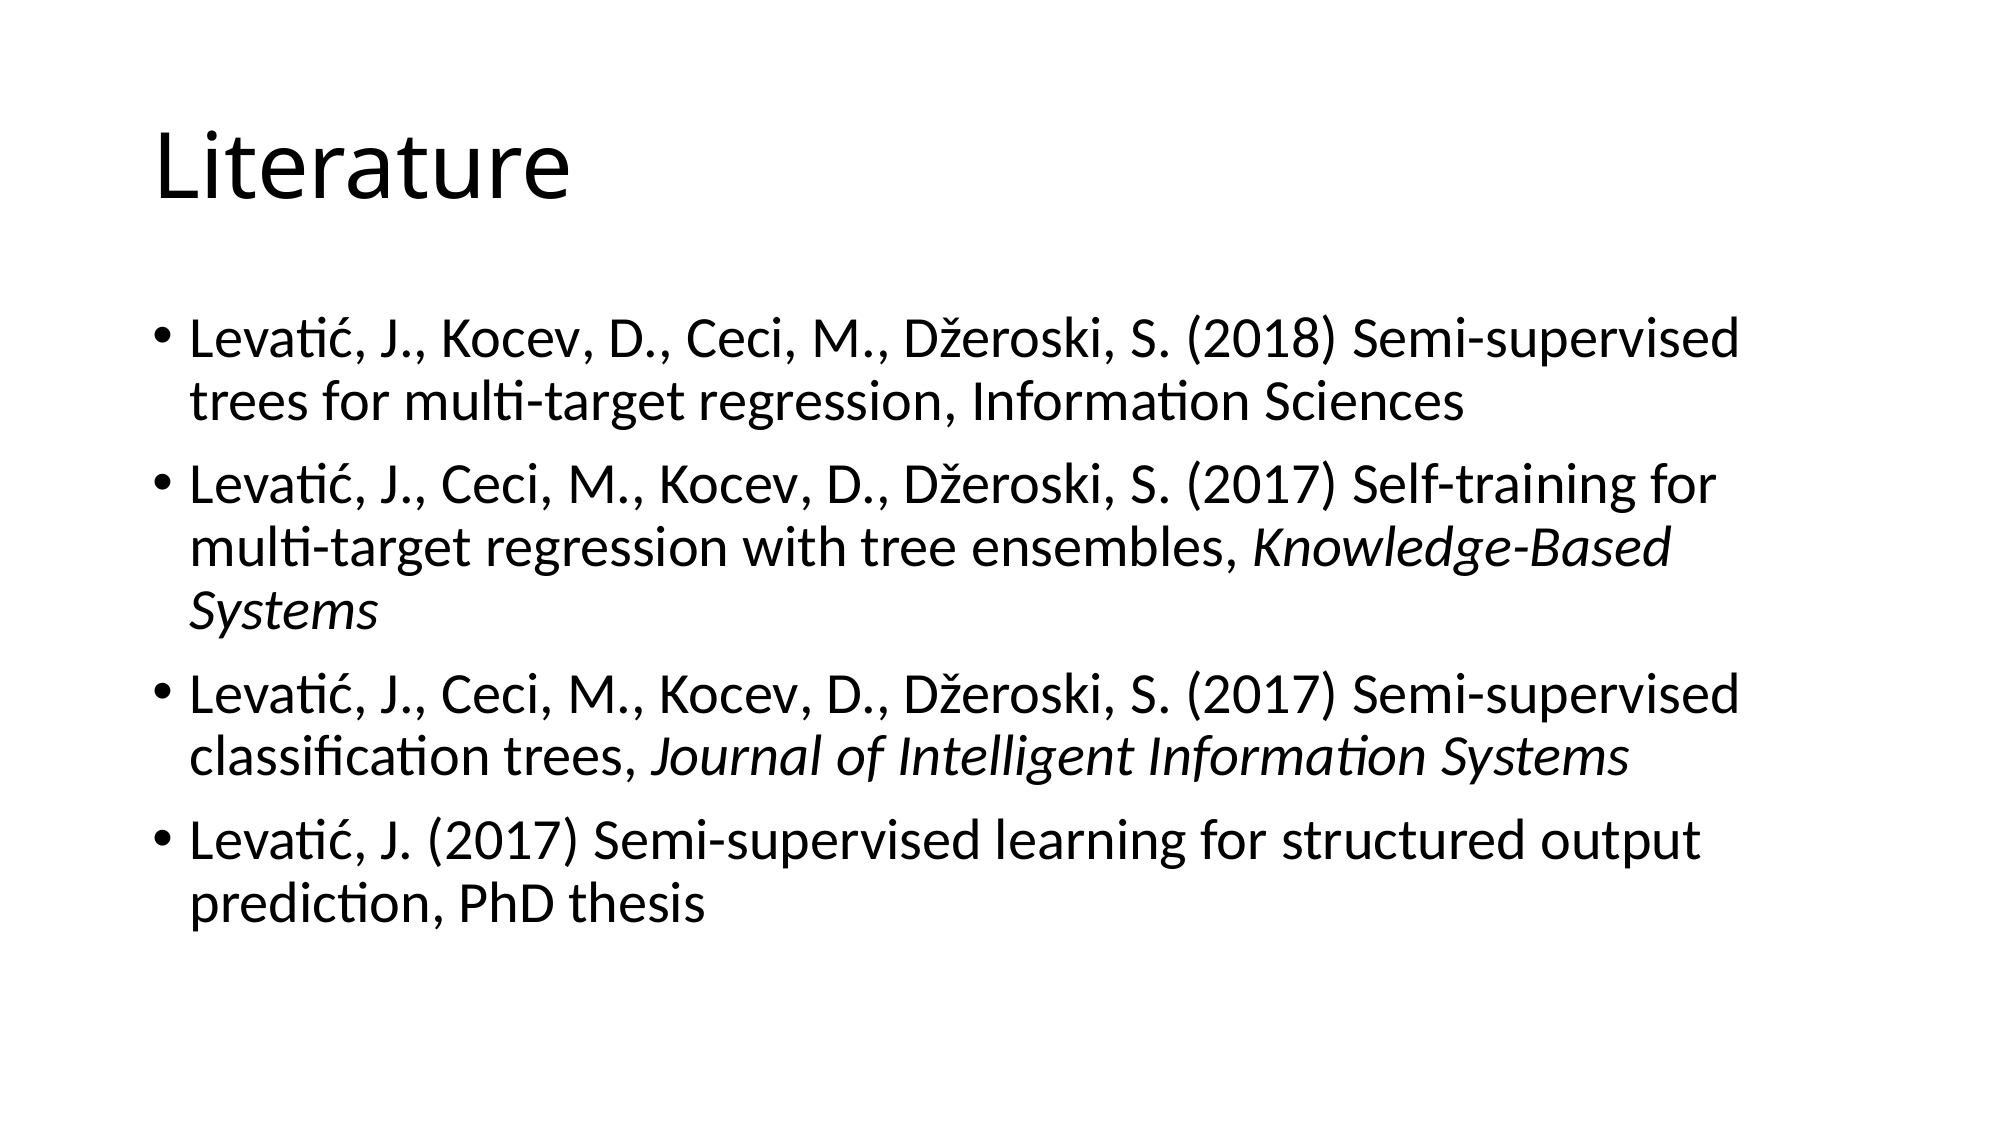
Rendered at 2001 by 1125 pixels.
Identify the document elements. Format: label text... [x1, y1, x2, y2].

title Literature [137, 59, 1863, 278]
list Levatić, J., Kocev, D., Ceci, M., Džeroski, S. (2018) Semi-supervised trees for multi-target regression, Information Sciences Levatić, J., Ceci, M., Kocev, D., Džeroski, S. (2017) Self-training for multi-target regression with tree ensembles, Knowledge-Based Systems Levatić, J., Ceci, M., Kocev, D., Džeroski, S. (2017) Semi-supervised classification trees, Journal of Intelligent Information Systems Levatić, J. (2017) Semi-supervised learning for structured output prediction, PhD thesis [137, 299, 1863, 1014]
